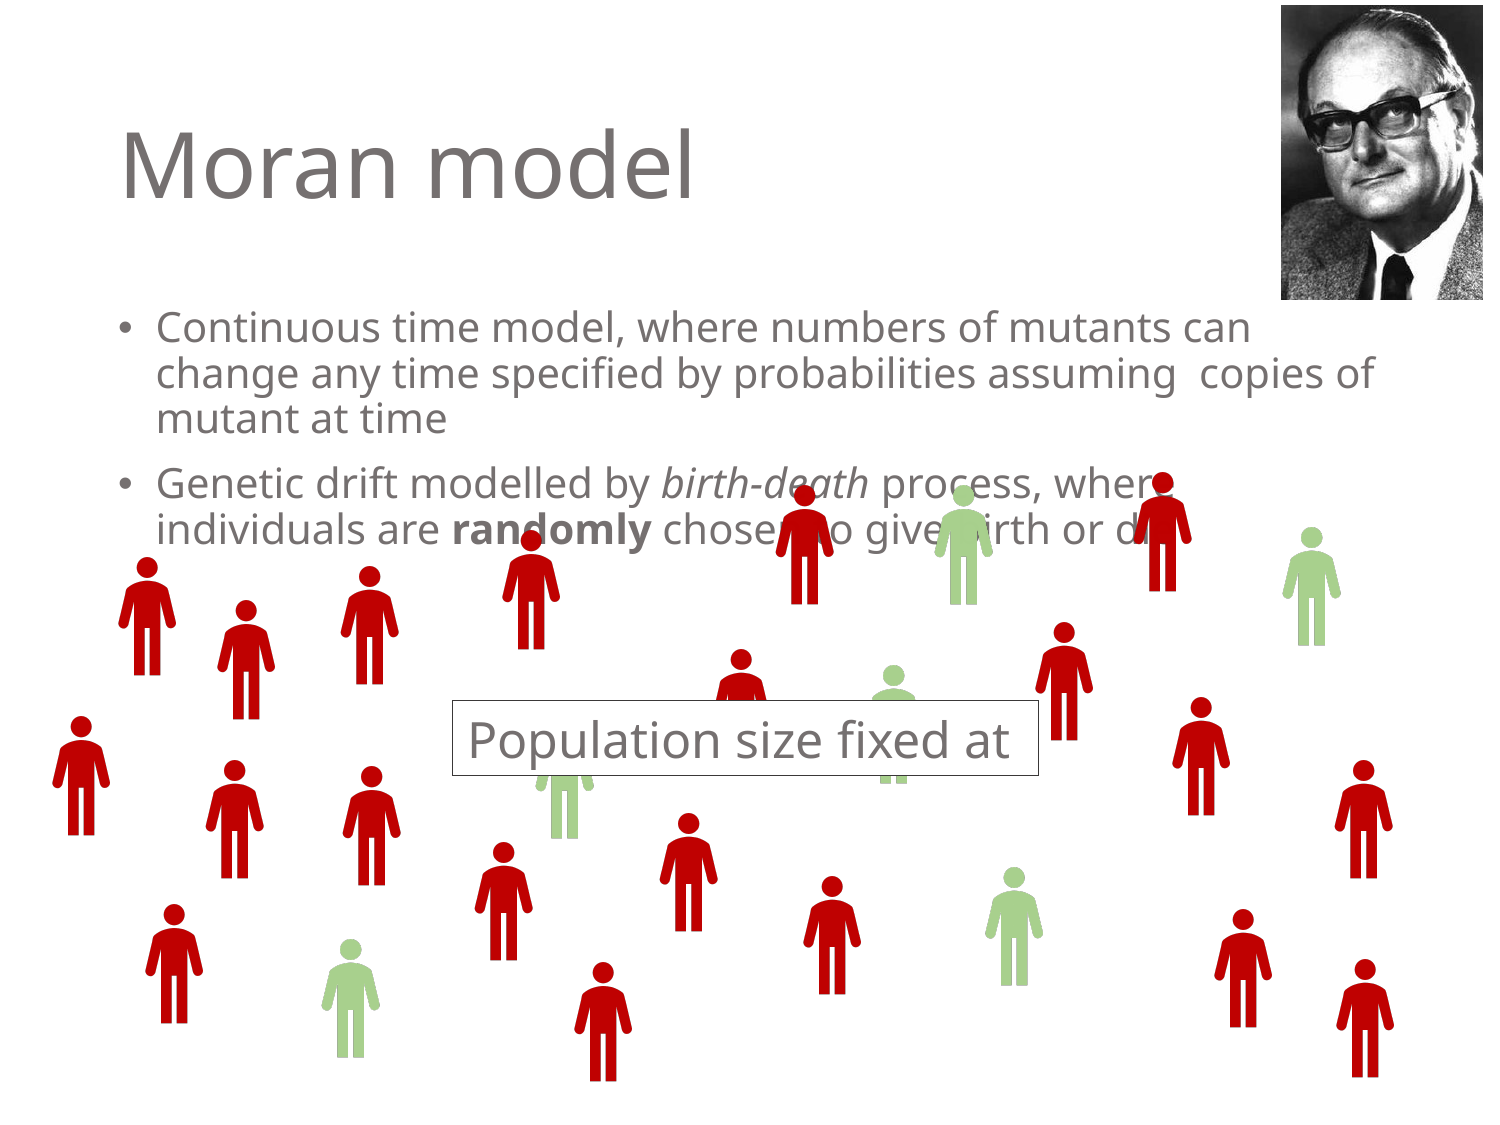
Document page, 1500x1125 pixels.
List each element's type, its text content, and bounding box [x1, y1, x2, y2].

picture [769, 872, 895, 998]
picture [1099, 468, 1226, 595]
picture [18, 712, 144, 839]
picture [111, 900, 237, 1027]
picture [468, 526, 594, 653]
picture [308, 762, 435, 889]
picture [287, 935, 414, 1062]
picture [900, 481, 1027, 608]
picture [171, 756, 298, 882]
picture [1001, 618, 1127, 744]
picture [1281, 5, 1483, 300]
picture [1138, 693, 1264, 819]
picture [440, 715, 752, 1085]
title Moran model [103, 59, 1281, 278]
picture [1248, 523, 1375, 649]
picture [830, 661, 957, 787]
picture [678, 645, 804, 772]
picture [951, 863, 1078, 989]
picture [741, 481, 868, 608]
picture [1180, 905, 1428, 1082]
picture [84, 553, 433, 723]
picture [1300, 756, 1427, 882]
